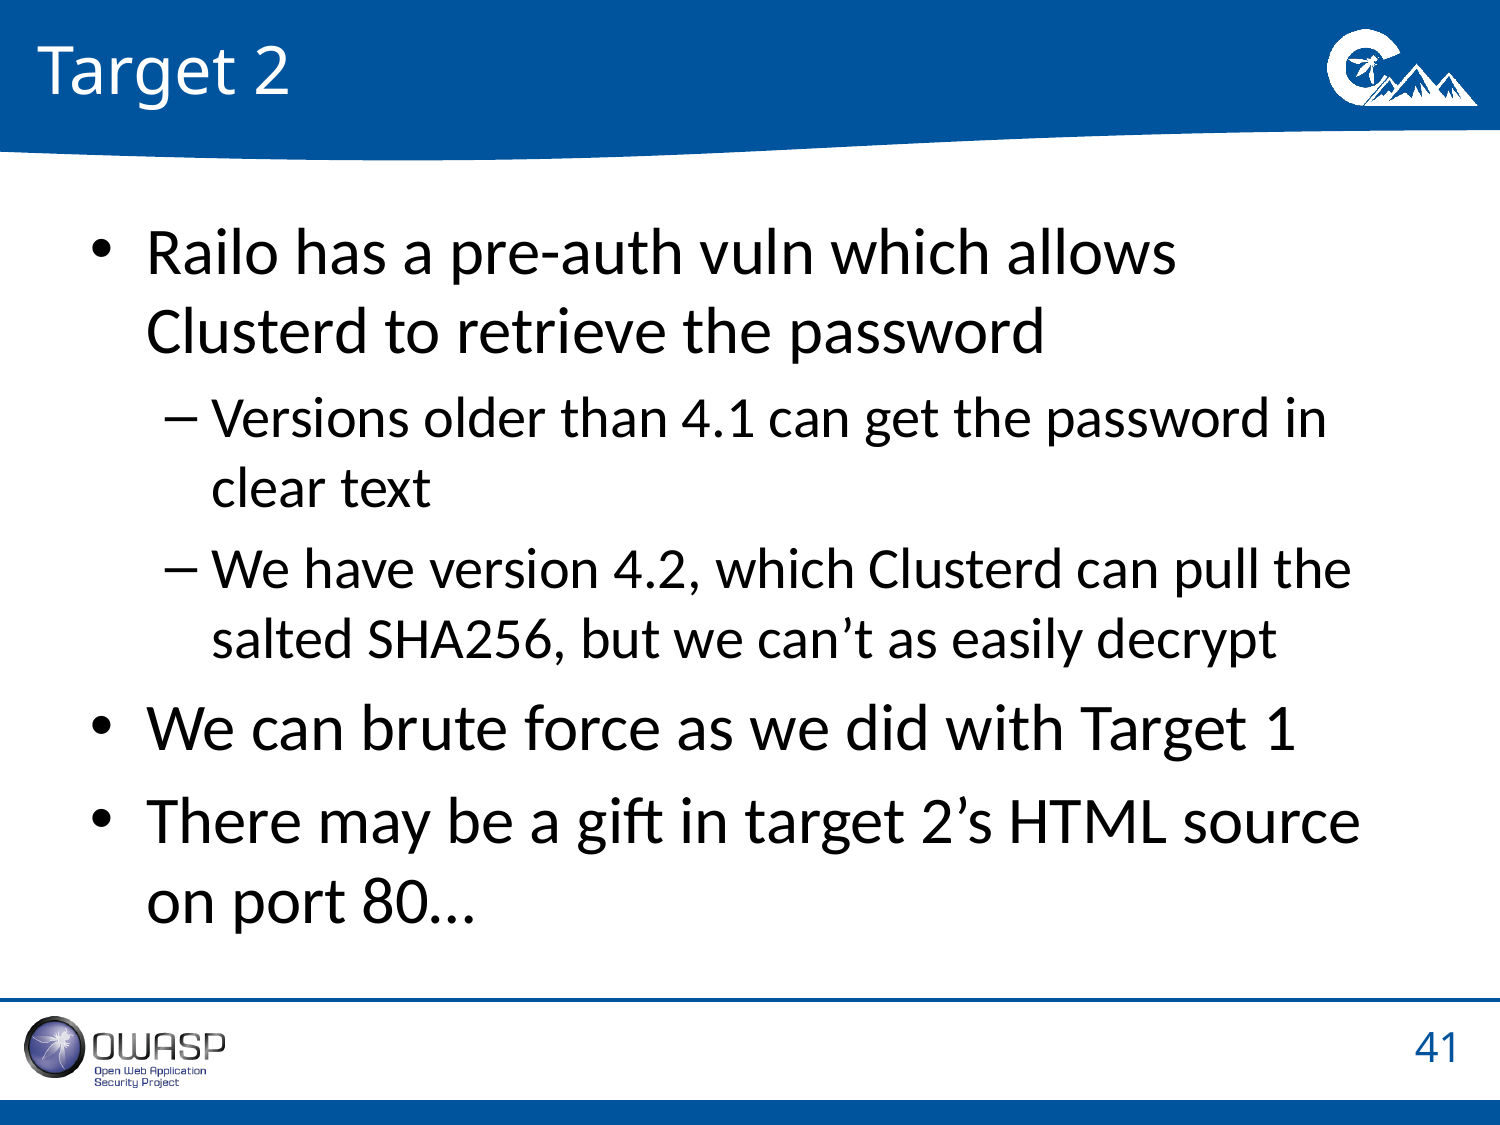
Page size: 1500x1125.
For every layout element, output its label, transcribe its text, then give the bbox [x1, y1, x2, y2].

title Target 2 [22, 22, 1298, 113]
list Railo has a pre-auth vuln which allows Clusterd to retrieve the password Versions older than 4.1 can get the password in clear text We have version 4.2, which Clusterd can pull the salted SHA256, but we can’t as easily decrypt We can brute force as we did with Target 1 There may be a gift in target 2’s HTML source on port 80… [75, 200, 1425, 975]
picture [1327, 29, 1478, 106]
picture [24, 1016, 225, 1088]
